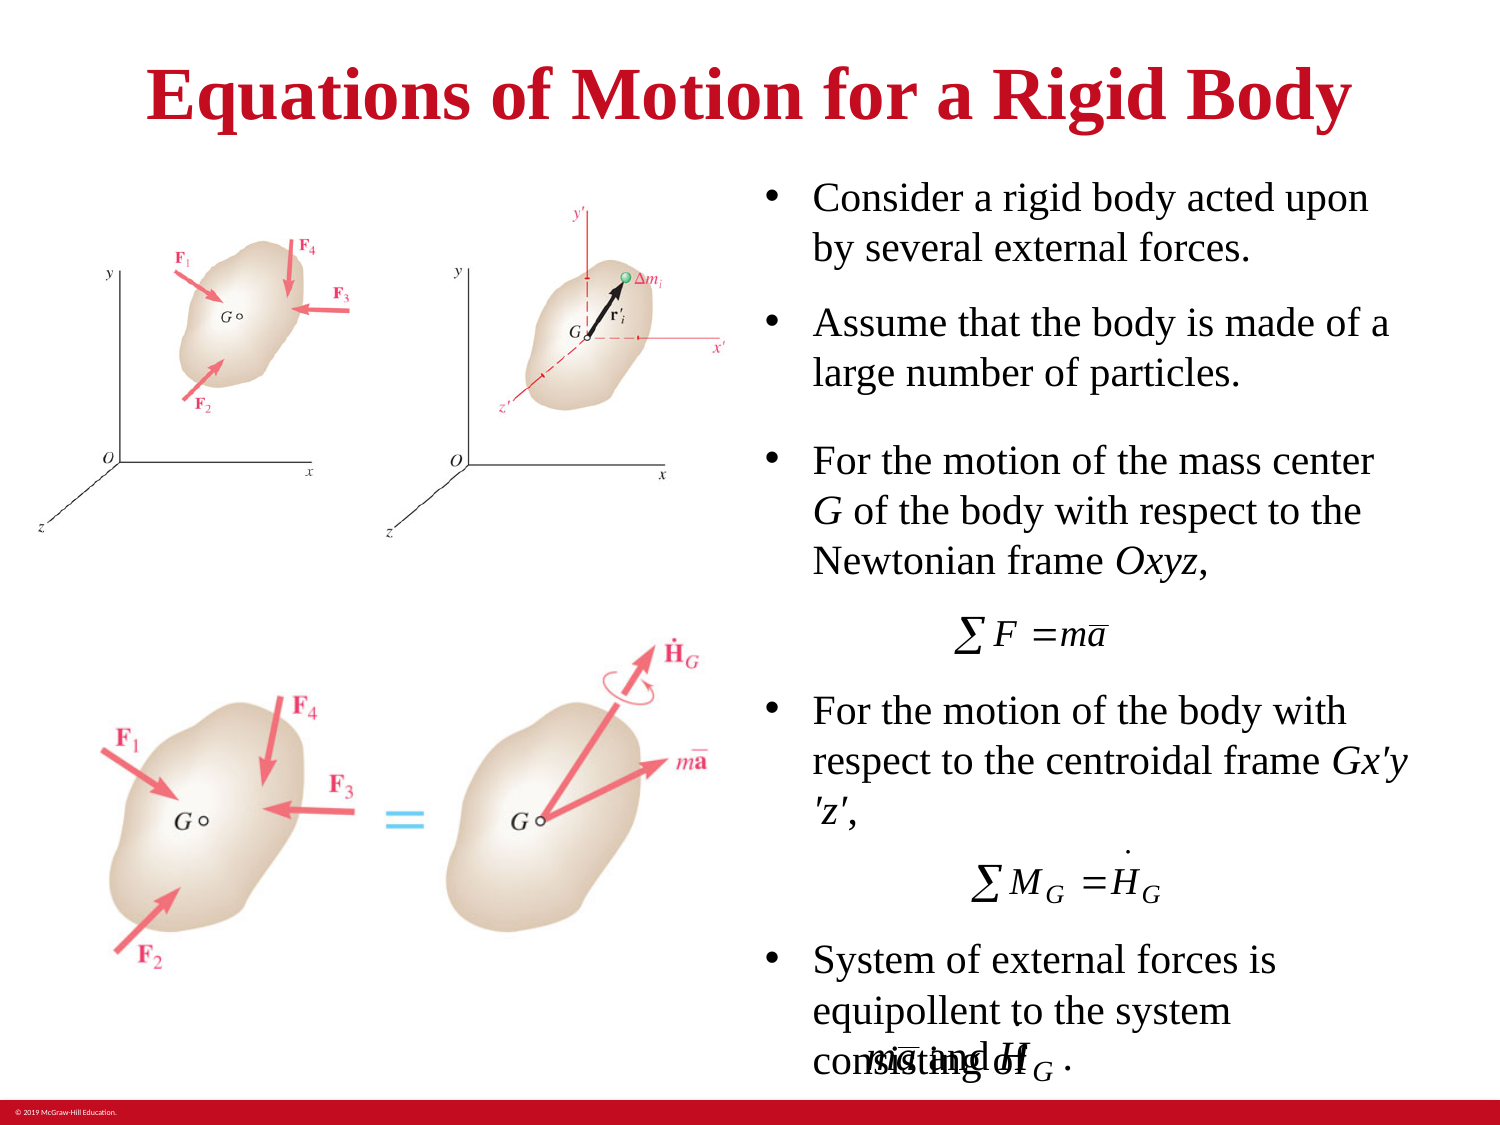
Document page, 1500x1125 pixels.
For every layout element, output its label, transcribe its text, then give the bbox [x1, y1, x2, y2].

picture [99, 637, 709, 971]
list System of external forces is equipollent to the system consisting of [750, 924, 1425, 1042]
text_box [951, 608, 1113, 661]
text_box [862, 1020, 1076, 1088]
list Assume that the body is made of a large number of particles. [750, 287, 1425, 416]
list For the motion of the mass center G of the body with respect to the Newtonian frame Oxyz, [750, 425, 1425, 591]
list Consider a rigid body acted upon by several external forces. [750, 162, 1425, 287]
picture [385, 206, 726, 538]
list For the motion of the body with respect to the centroidal frame Gx′y′z′, [750, 675, 1425, 849]
title Equations of Motion for a Rigid Body [75, 37, 1425, 138]
picture [37, 238, 350, 533]
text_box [967, 848, 1166, 910]
